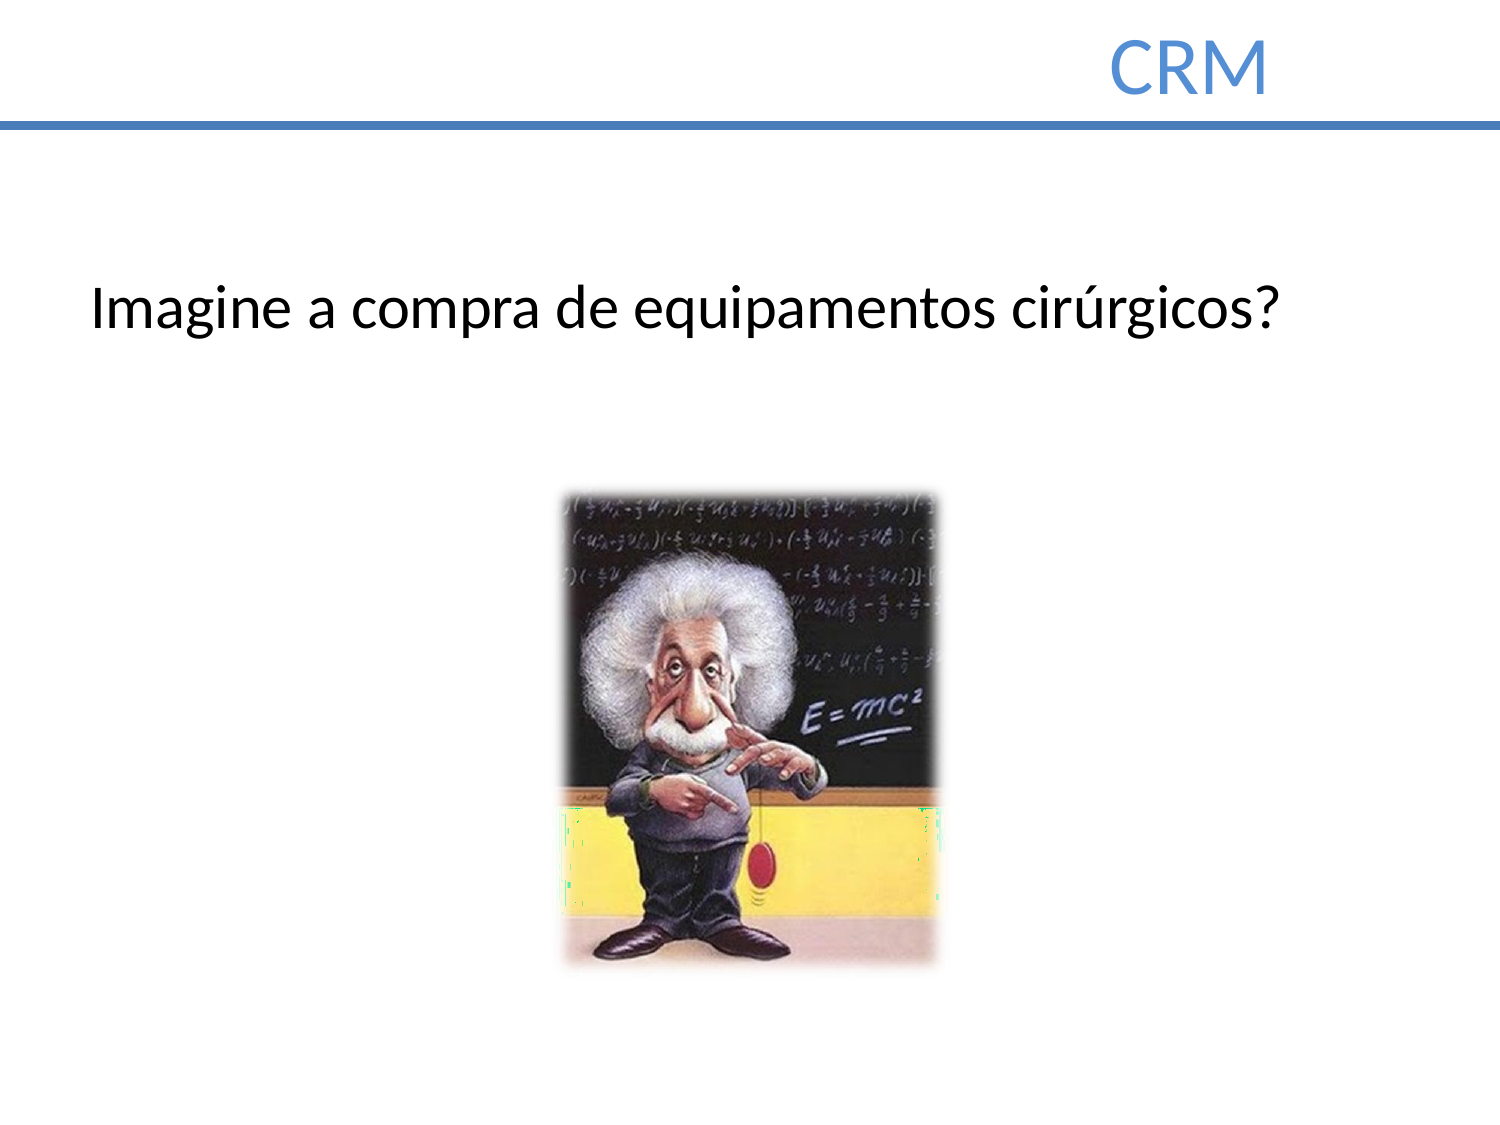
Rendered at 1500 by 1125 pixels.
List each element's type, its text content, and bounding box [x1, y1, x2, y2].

title Imagine a compra de equipamentos cirúrgicos? [87, 264, 1289, 454]
picture [549, 479, 951, 980]
text_box CRM [1107, 8, 1273, 111]
